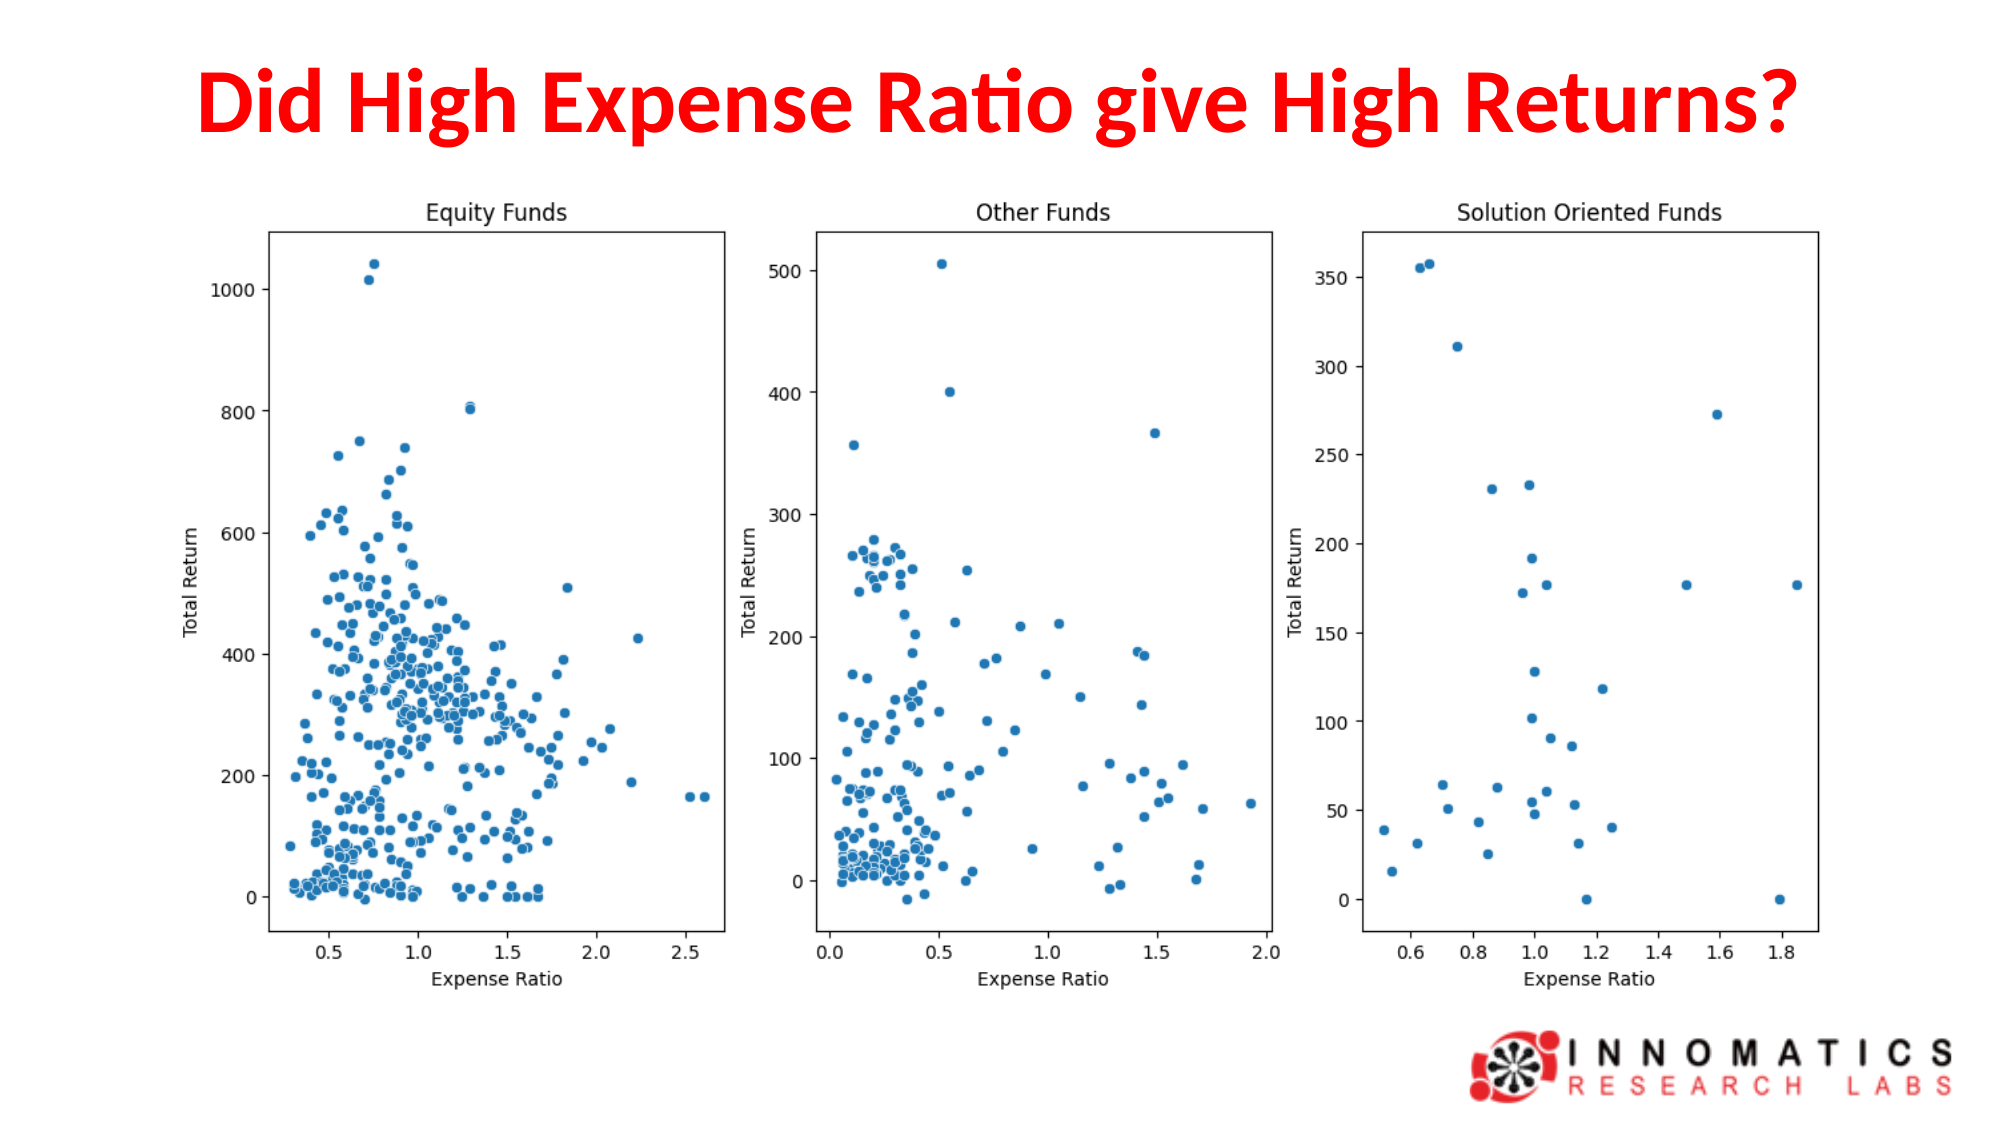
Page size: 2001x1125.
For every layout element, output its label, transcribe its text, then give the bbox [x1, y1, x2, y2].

picture [170, 189, 1975, 1125]
title Did High Expense Ratio give High Returns? [137, 0, 1863, 212]
